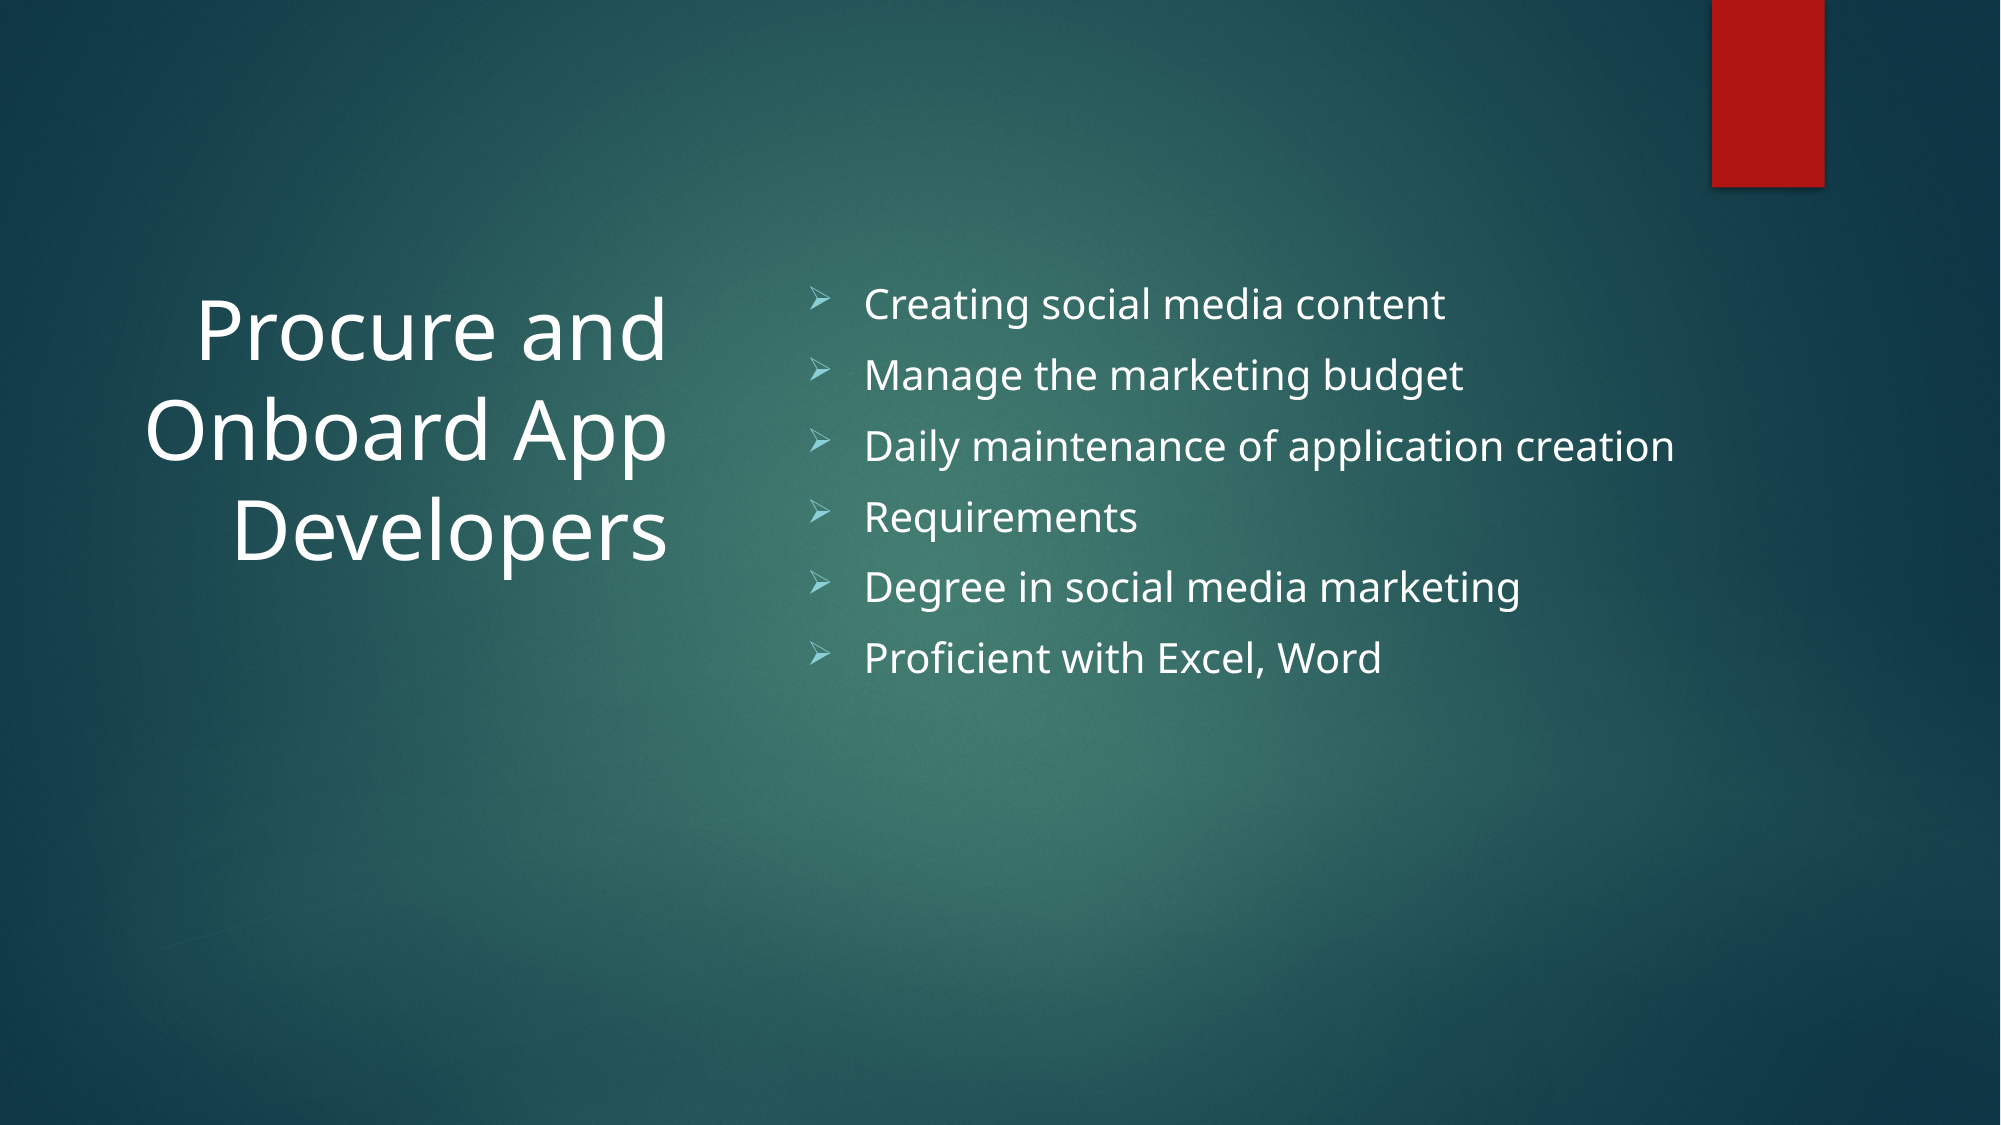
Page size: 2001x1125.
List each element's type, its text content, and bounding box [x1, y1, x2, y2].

list Creating social media content Manage the marketing budget Daily maintenance of application creation Requirements Degree in social media marketing Proficient with Excel, Word [792, 270, 1825, 1004]
text_box [1711, 0, 1825, 188]
title Procure and Onboard App Developers [107, 270, 685, 1004]
text_box [0, 0, 2000, 1125]
